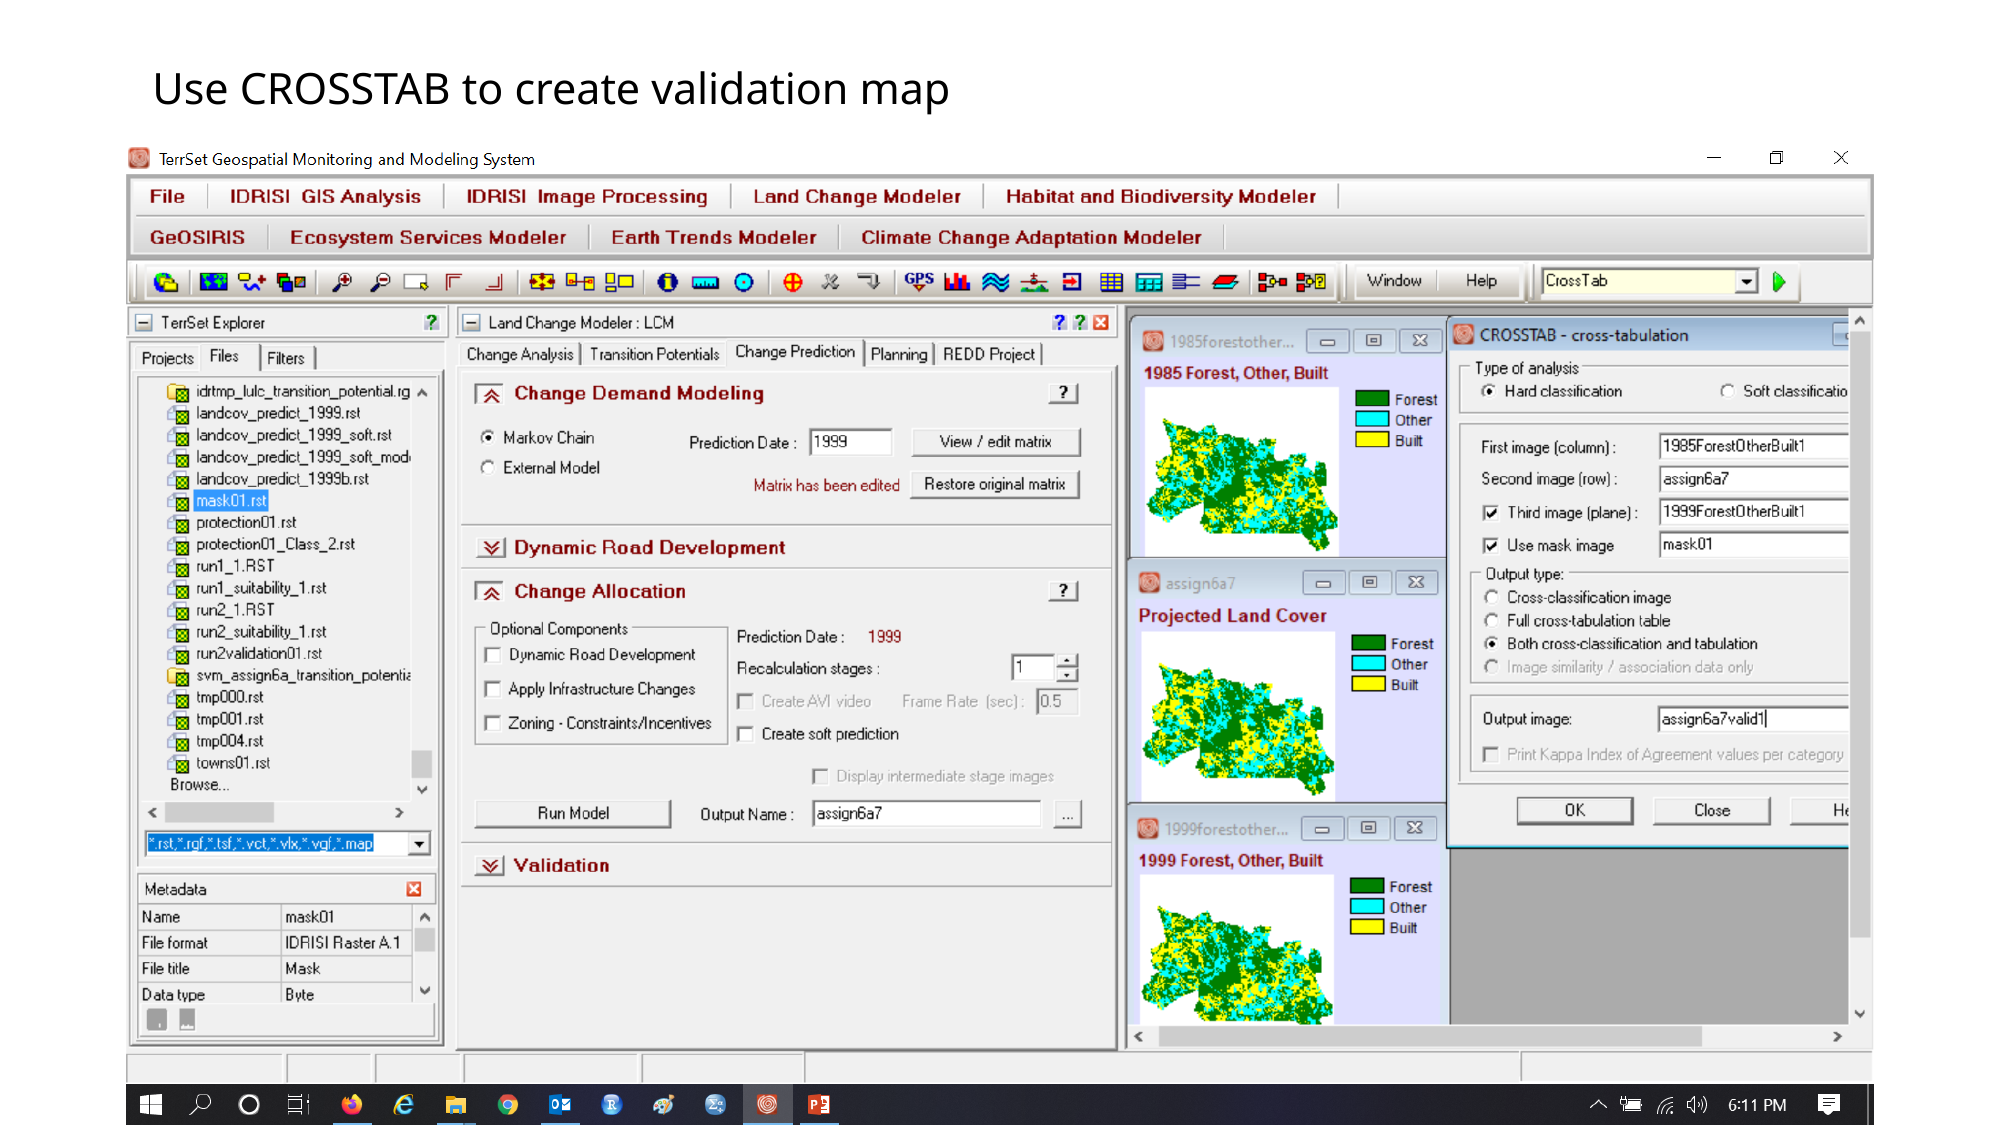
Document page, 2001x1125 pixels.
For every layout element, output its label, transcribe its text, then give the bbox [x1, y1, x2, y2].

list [126, 142, 1874, 1125]
title Use CROSSTAB to create validation map [137, 59, 1863, 123]
